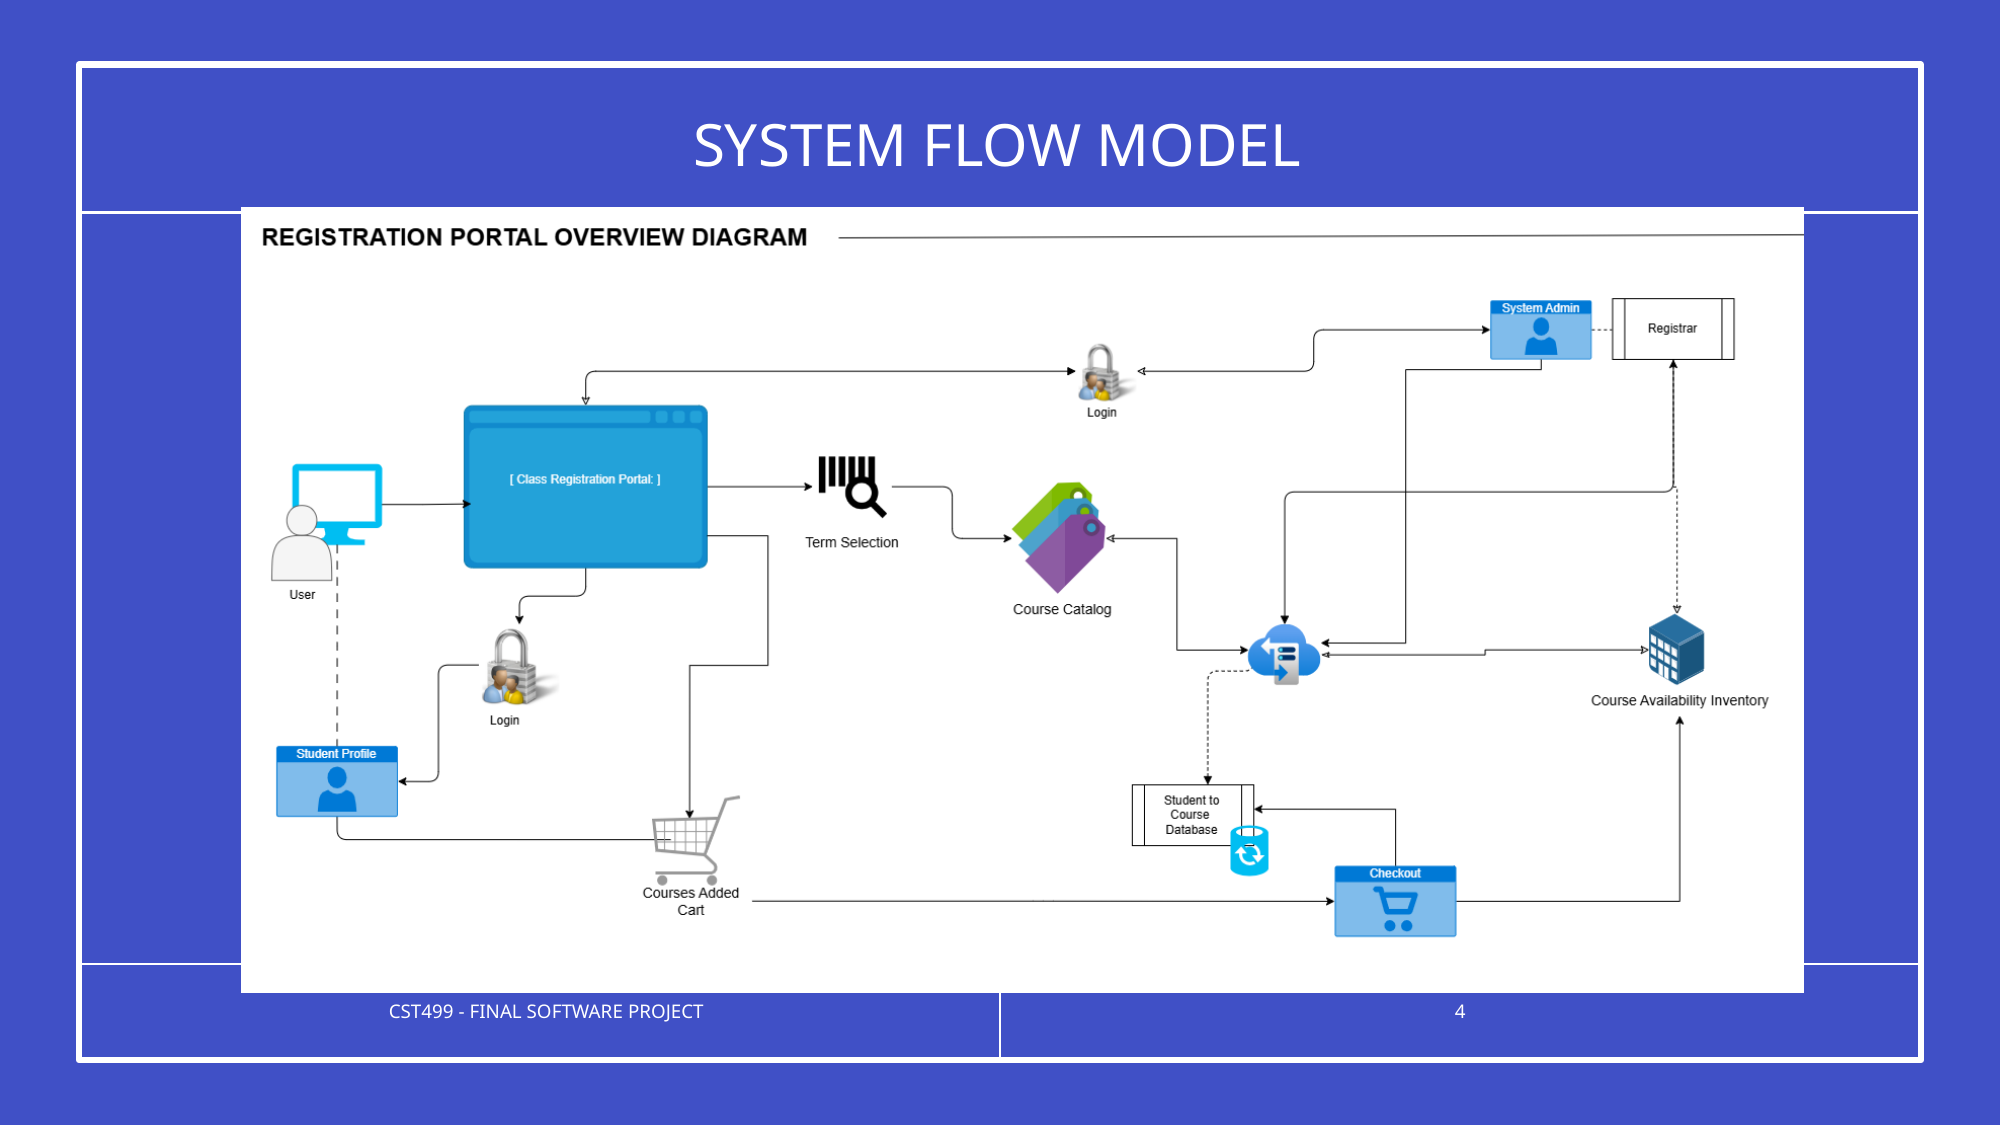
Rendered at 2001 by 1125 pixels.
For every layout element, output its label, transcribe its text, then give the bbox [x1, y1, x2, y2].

picture [240, 206, 1805, 993]
title System flow model [79, 69, 1915, 217]
footer CST499 - Final Software Project [115, 982, 978, 1043]
slide_number 4 [1401, 1004, 1519, 1043]
